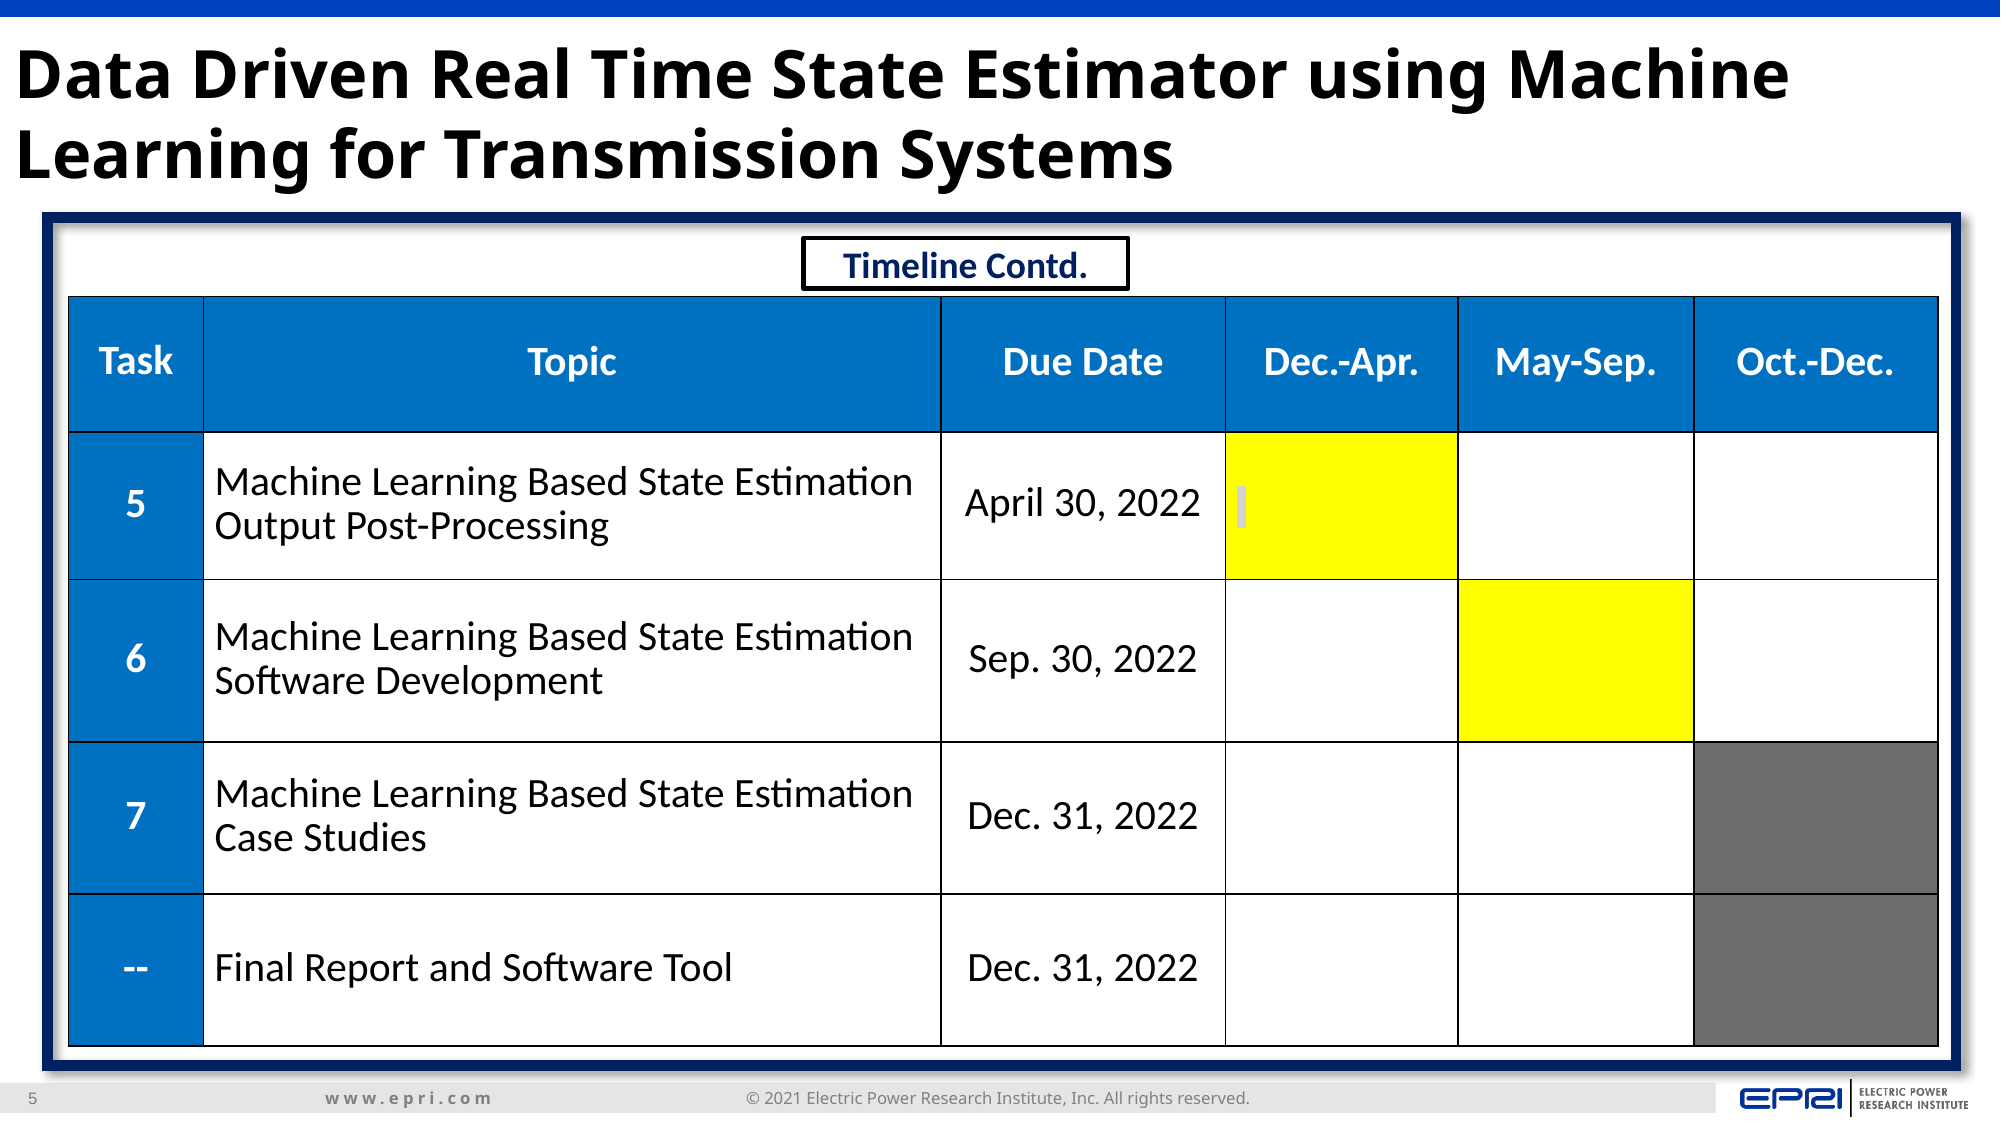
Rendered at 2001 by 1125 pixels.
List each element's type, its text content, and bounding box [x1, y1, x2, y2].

text_box [46, 216, 1957, 1066]
text_box Data Driven Real Time State Estimator using Machine Learning for Transmission Systems [3, 59, 2000, 164]
picture [1740, 1079, 1968, 1117]
text_box Timeline Contd. [803, 238, 1128, 289]
